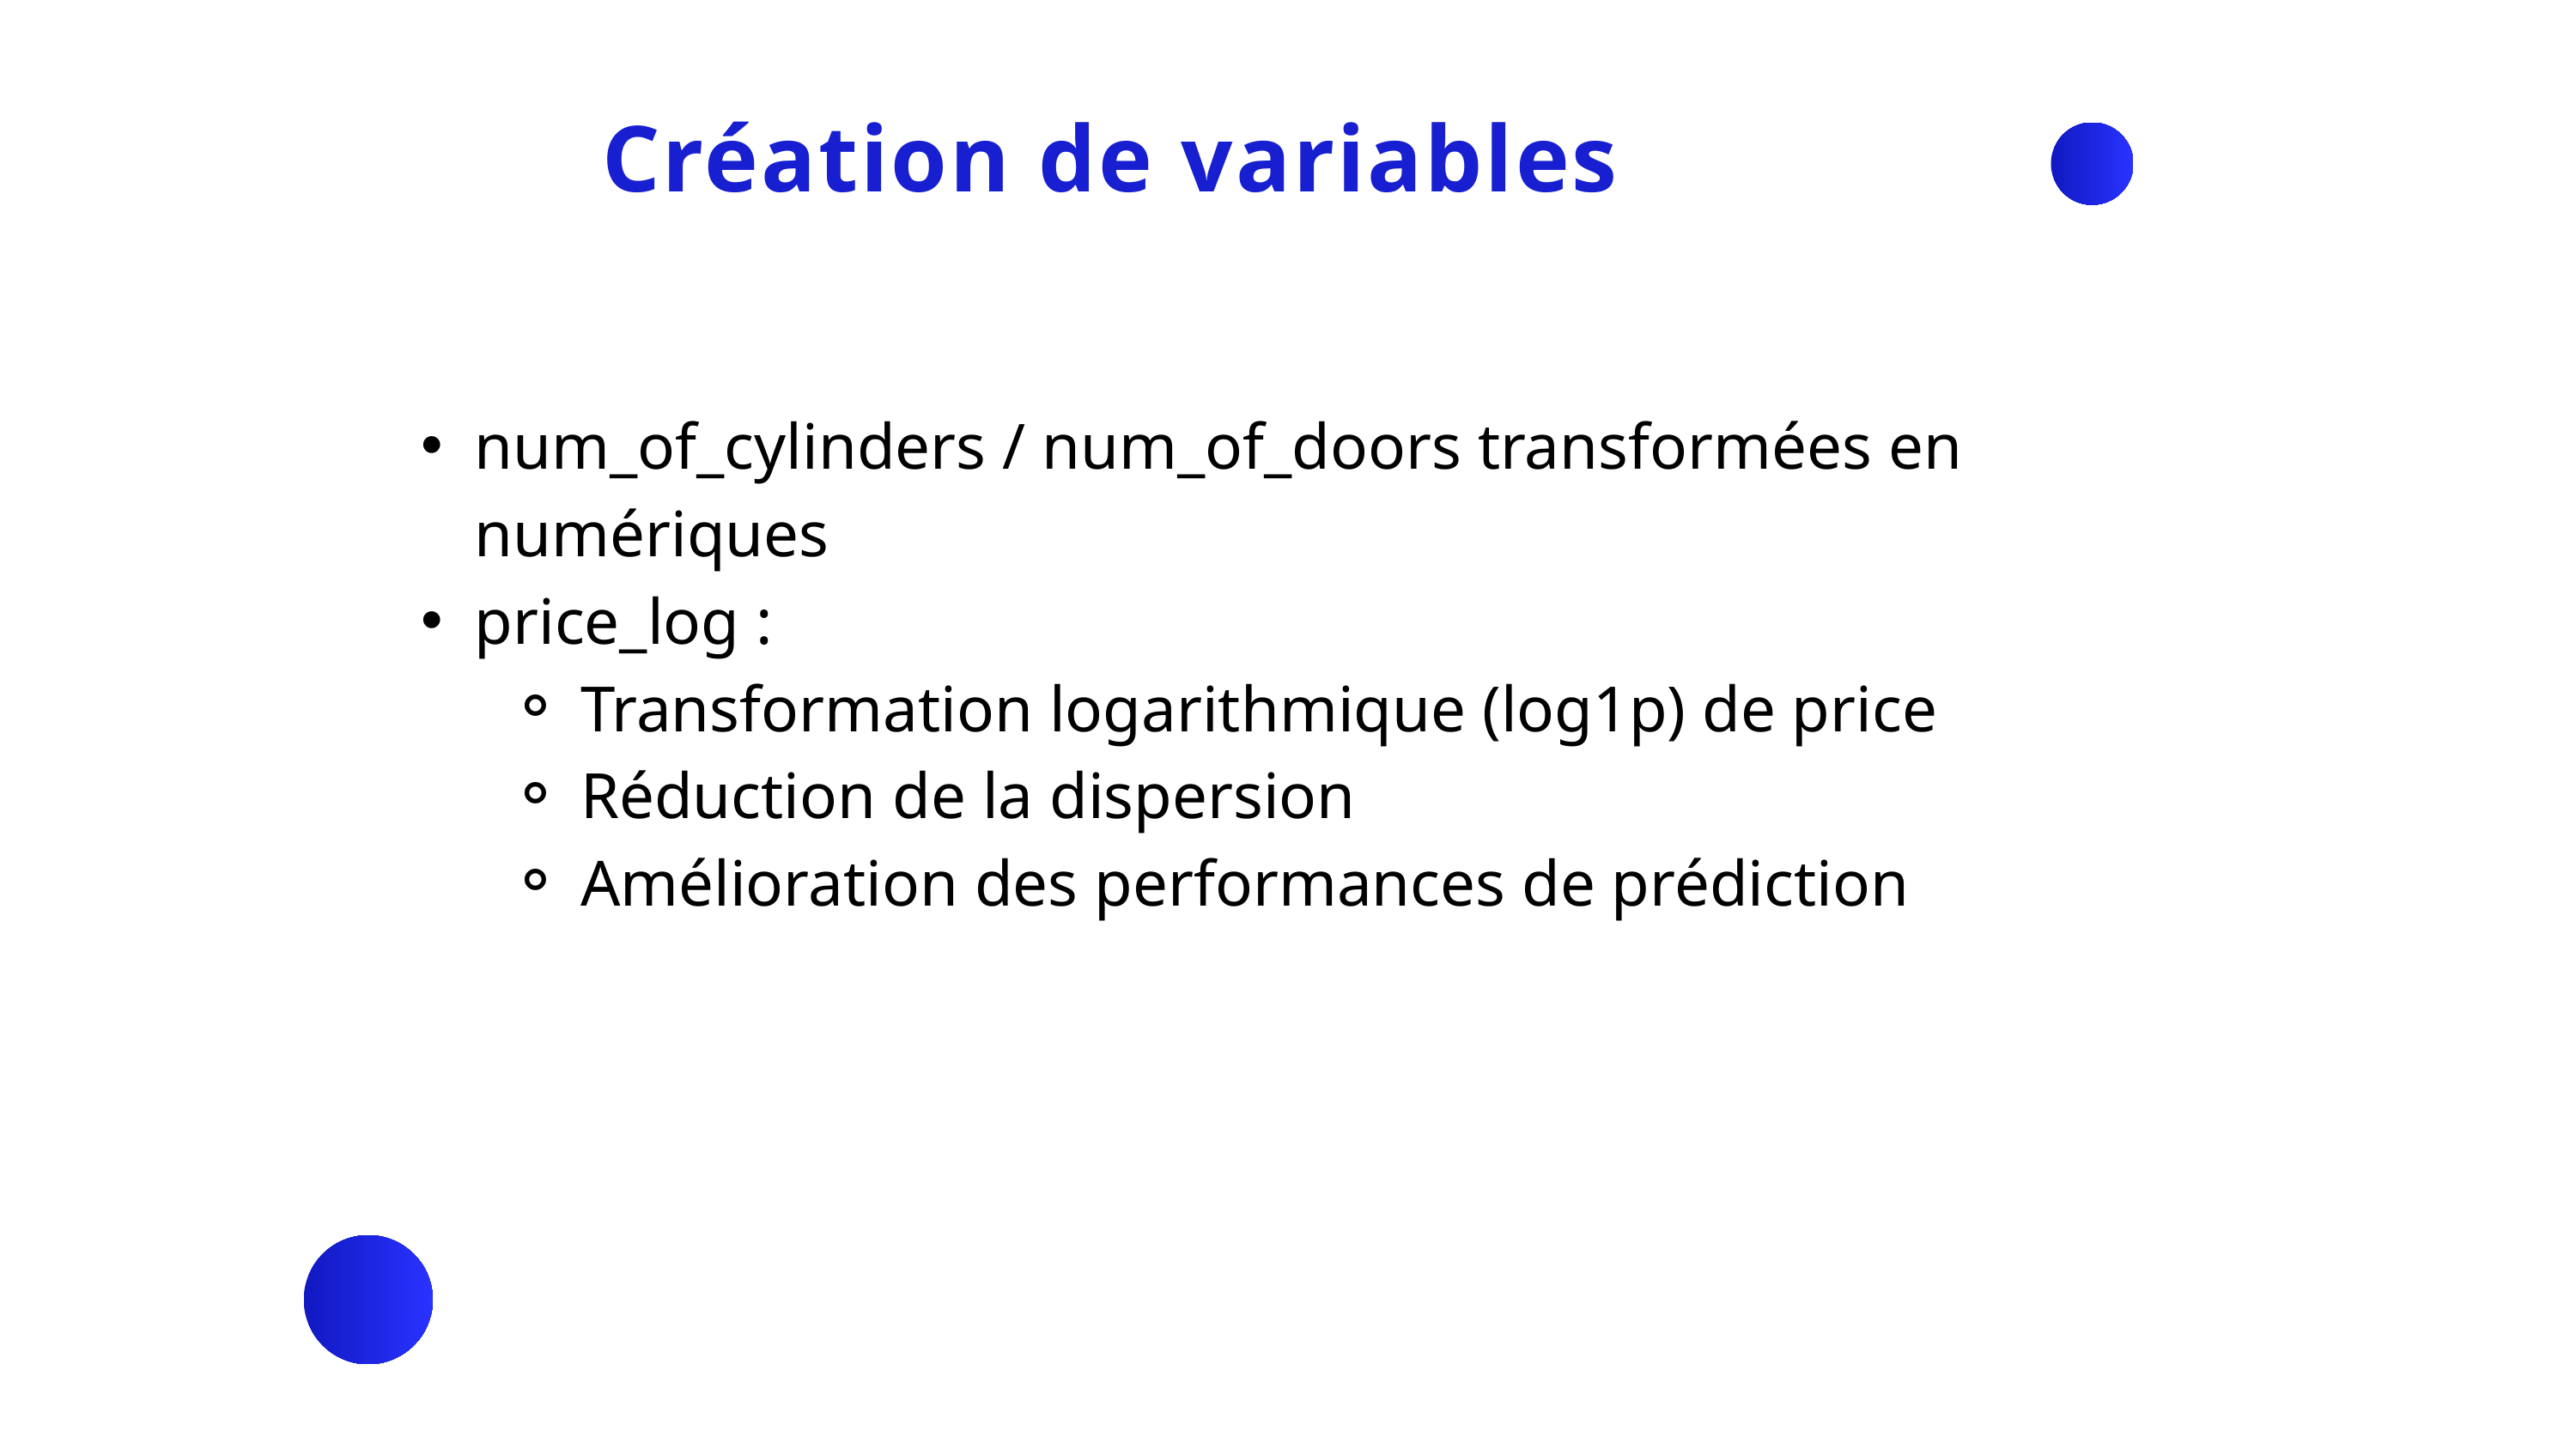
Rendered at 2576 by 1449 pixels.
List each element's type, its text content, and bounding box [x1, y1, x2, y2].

text_box num_of_cylinders / num_of_doors transformées en numériques price_log : Transformation logarithmique (log1p) de price Réduction de la dispersion Amélioration des performances de prédiction [368, 394, 2325, 986]
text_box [303, 1234, 434, 1365]
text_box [2050, 122, 2134, 205]
text_box Création de variables [303, 82, 1918, 210]
